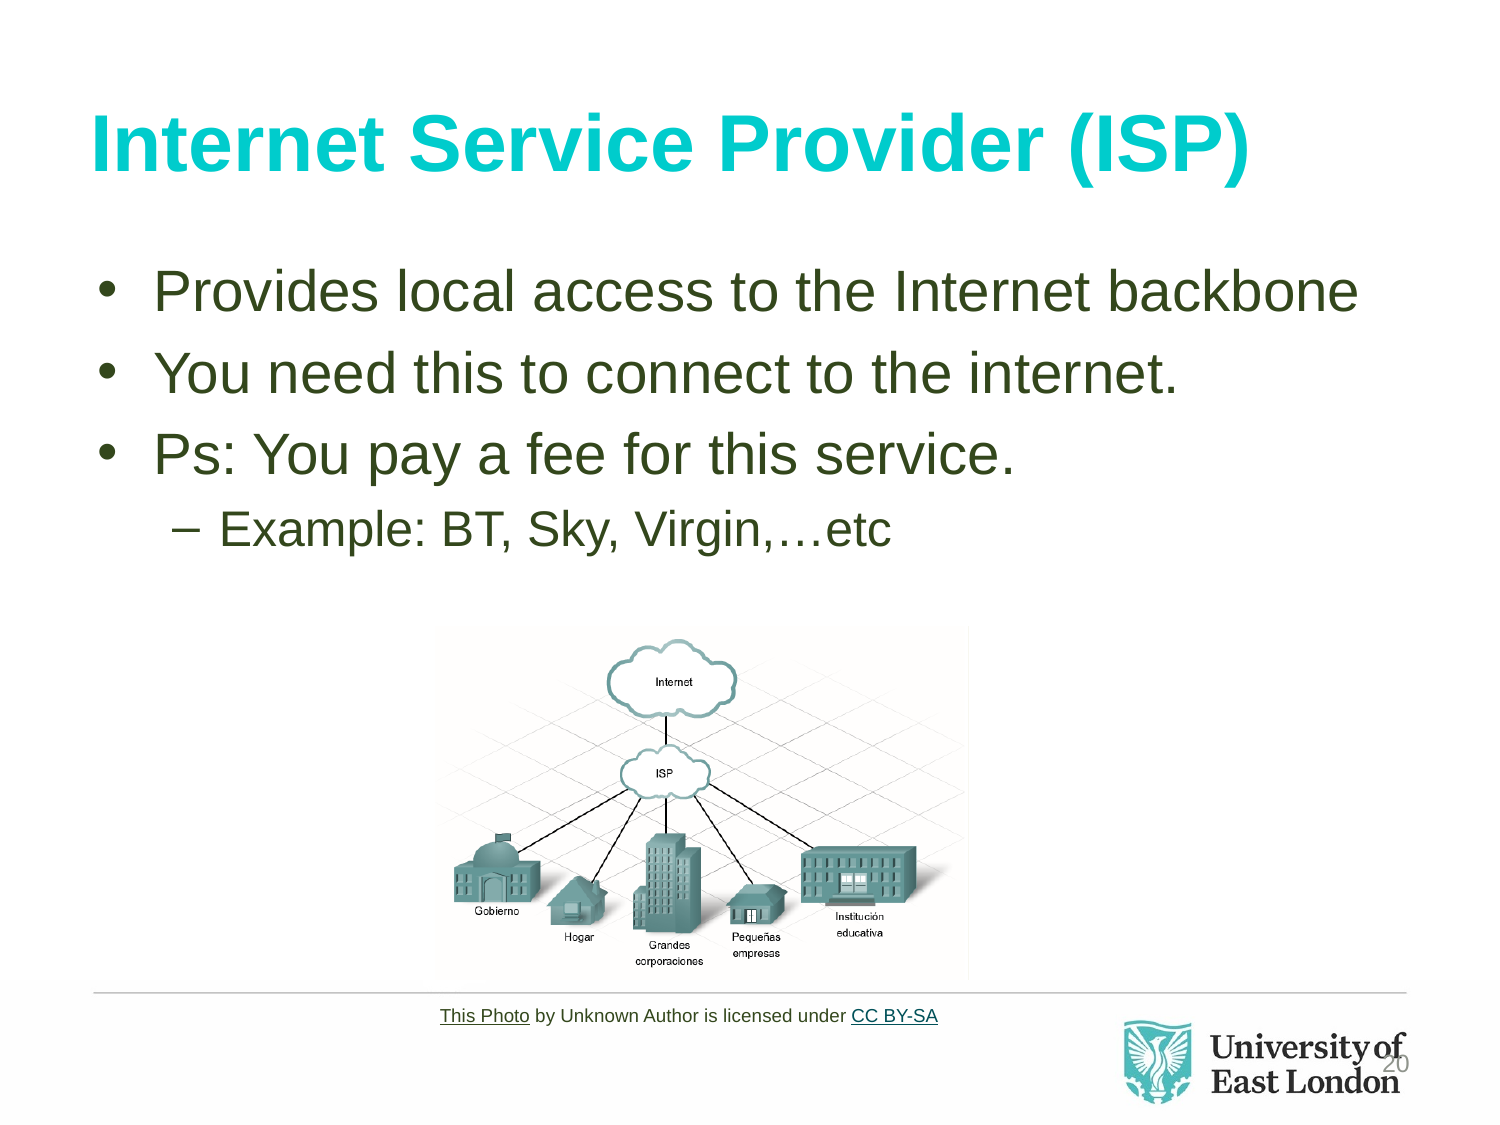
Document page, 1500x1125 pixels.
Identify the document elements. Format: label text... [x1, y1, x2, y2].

picture [424, 626, 969, 980]
text_box This Photo by Unknown Author is licensed under CC BY-SA [425, 996, 969, 1034]
picture [0, 980, 1500, 1125]
list Provides local access to the Internet backbone You need this to connect to the internet. Ps: You pay a fee for this service. Example: BT, Sky, Virgin,…etc [82, 246, 1500, 989]
slide_number 20 [1074, 1025, 1425, 1100]
title Internet Service Provider (ISP) [75, 45, 1425, 233]
